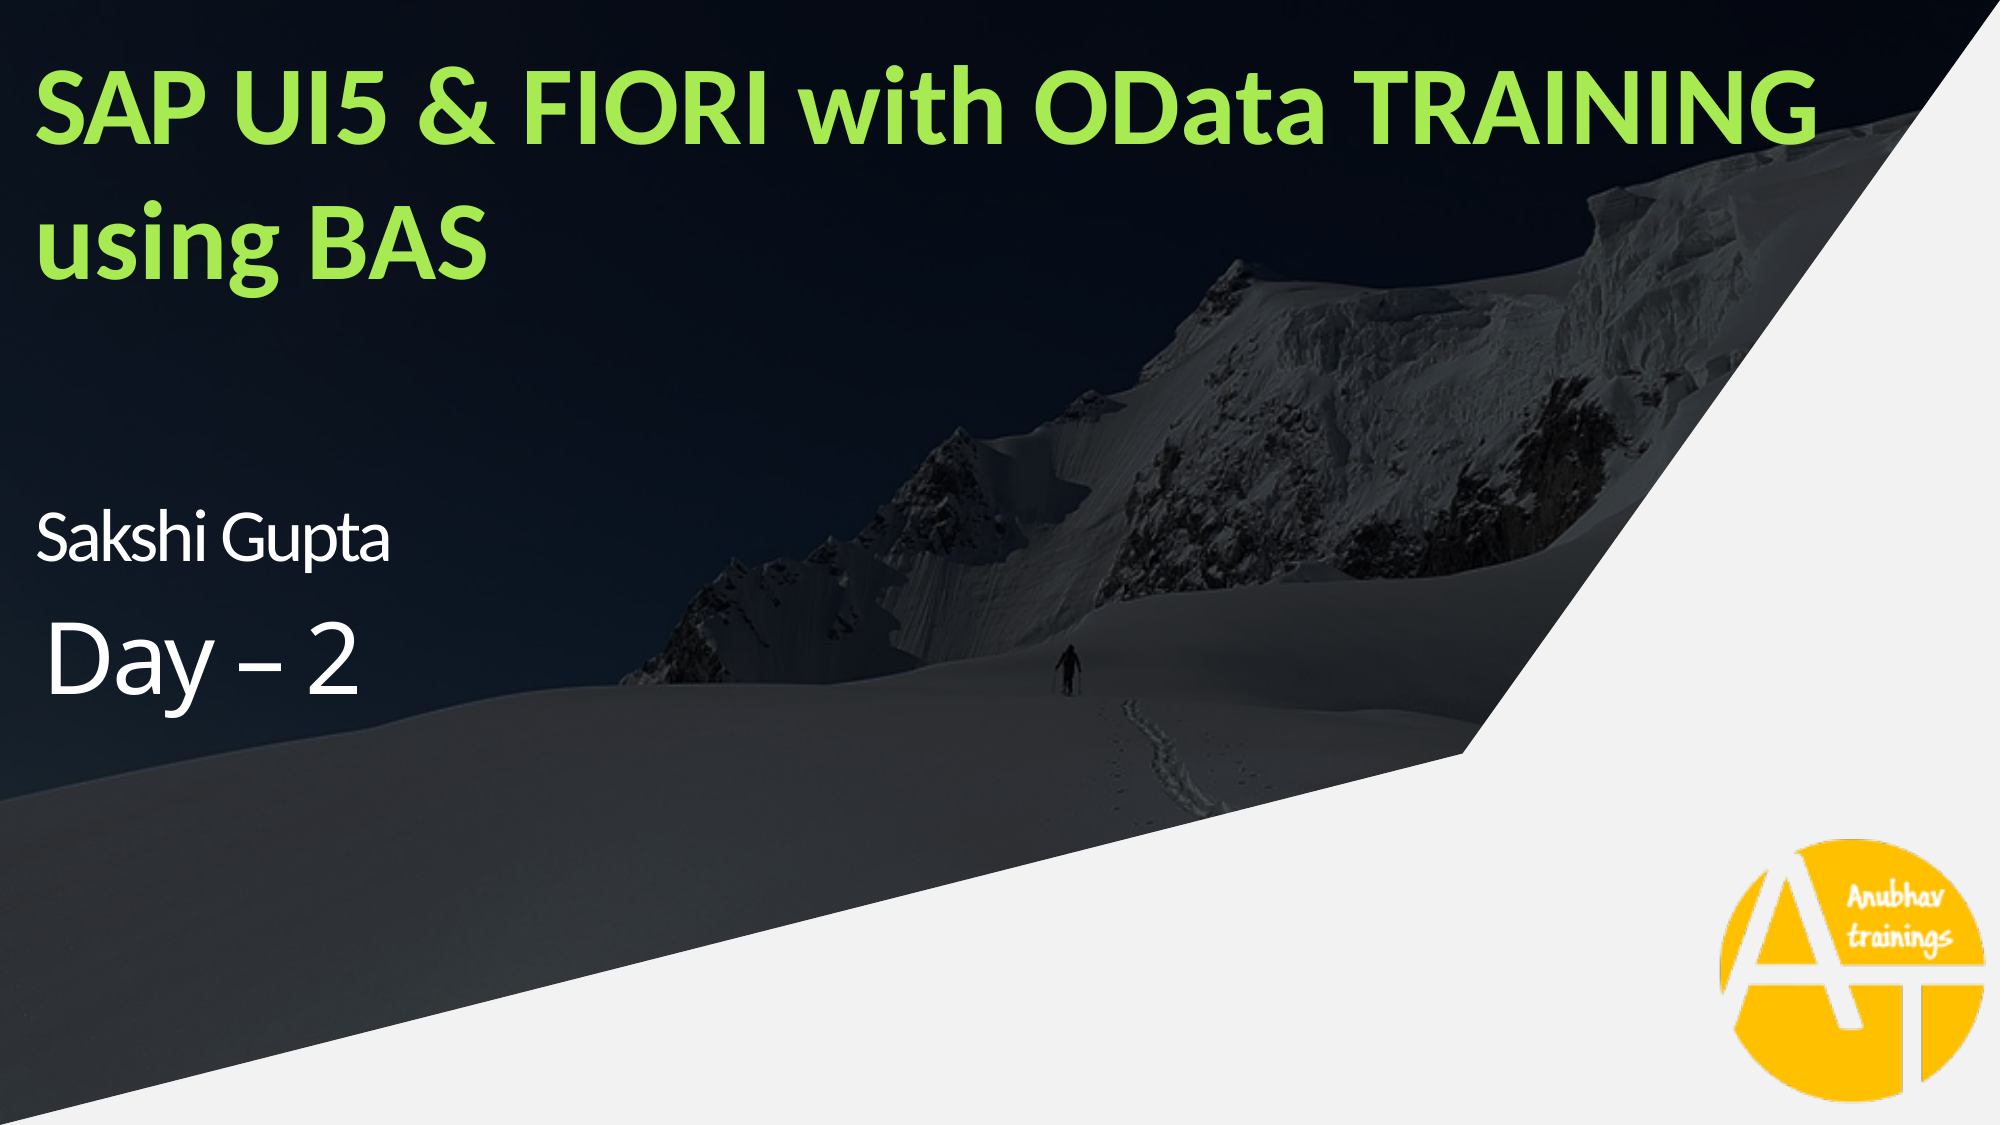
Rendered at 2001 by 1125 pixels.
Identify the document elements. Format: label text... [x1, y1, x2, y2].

picture [1694, 822, 2000, 1125]
text_box SAP UI5 & FIORI with OData TRAINING using BAS [20, 25, 1934, 310]
text_box [0, 0, 2000, 1125]
text_box Sakshi Gupta [20, 478, 1108, 584]
text_box Day – 2 [27, 587, 1115, 722]
